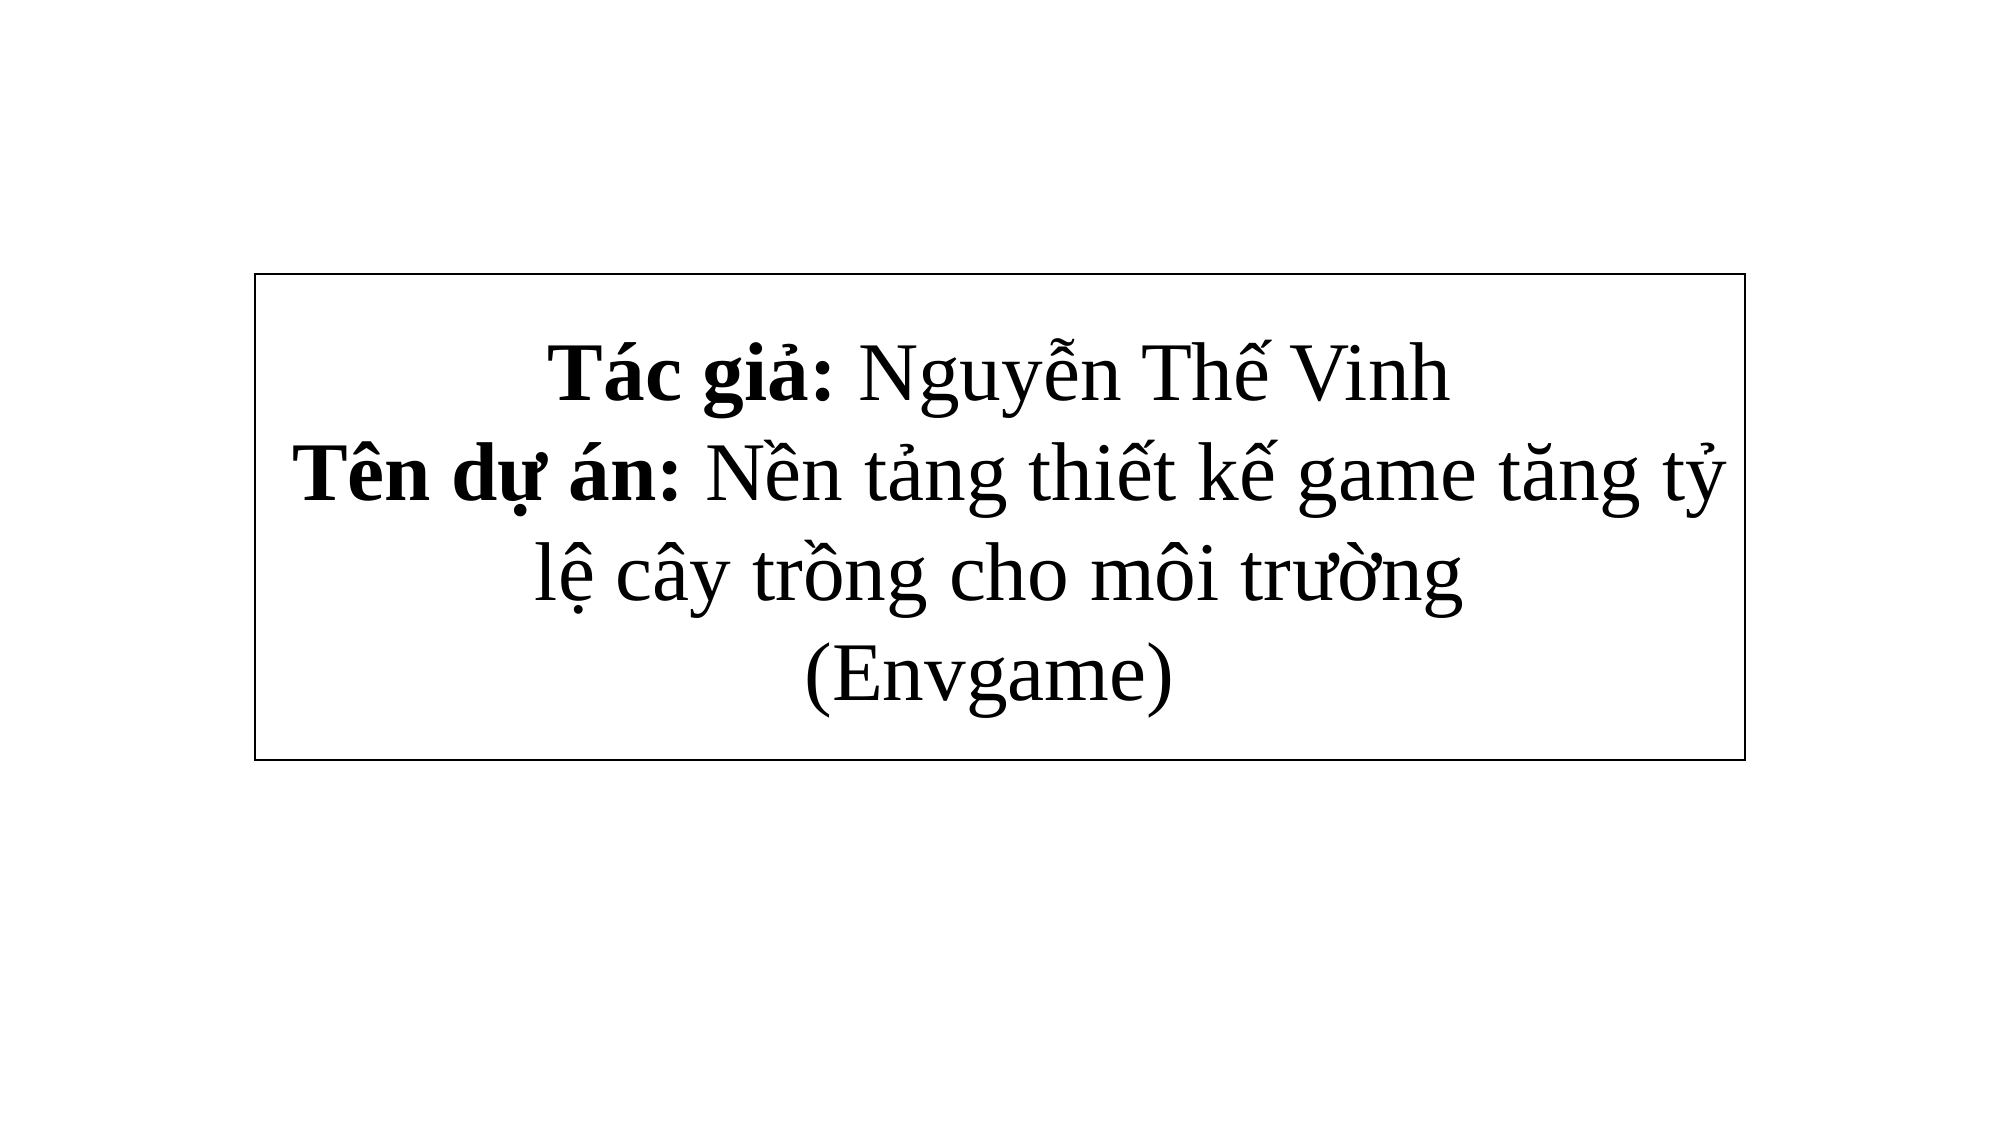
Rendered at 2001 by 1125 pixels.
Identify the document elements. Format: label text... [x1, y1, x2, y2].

text_box Tác giả: Nguyễn Thế Vinh Tên dự án: Nền tảng thiết kế game tăng tỷ lệ cây trồng cho môi trường (Envgame) [254, 273, 1746, 761]
